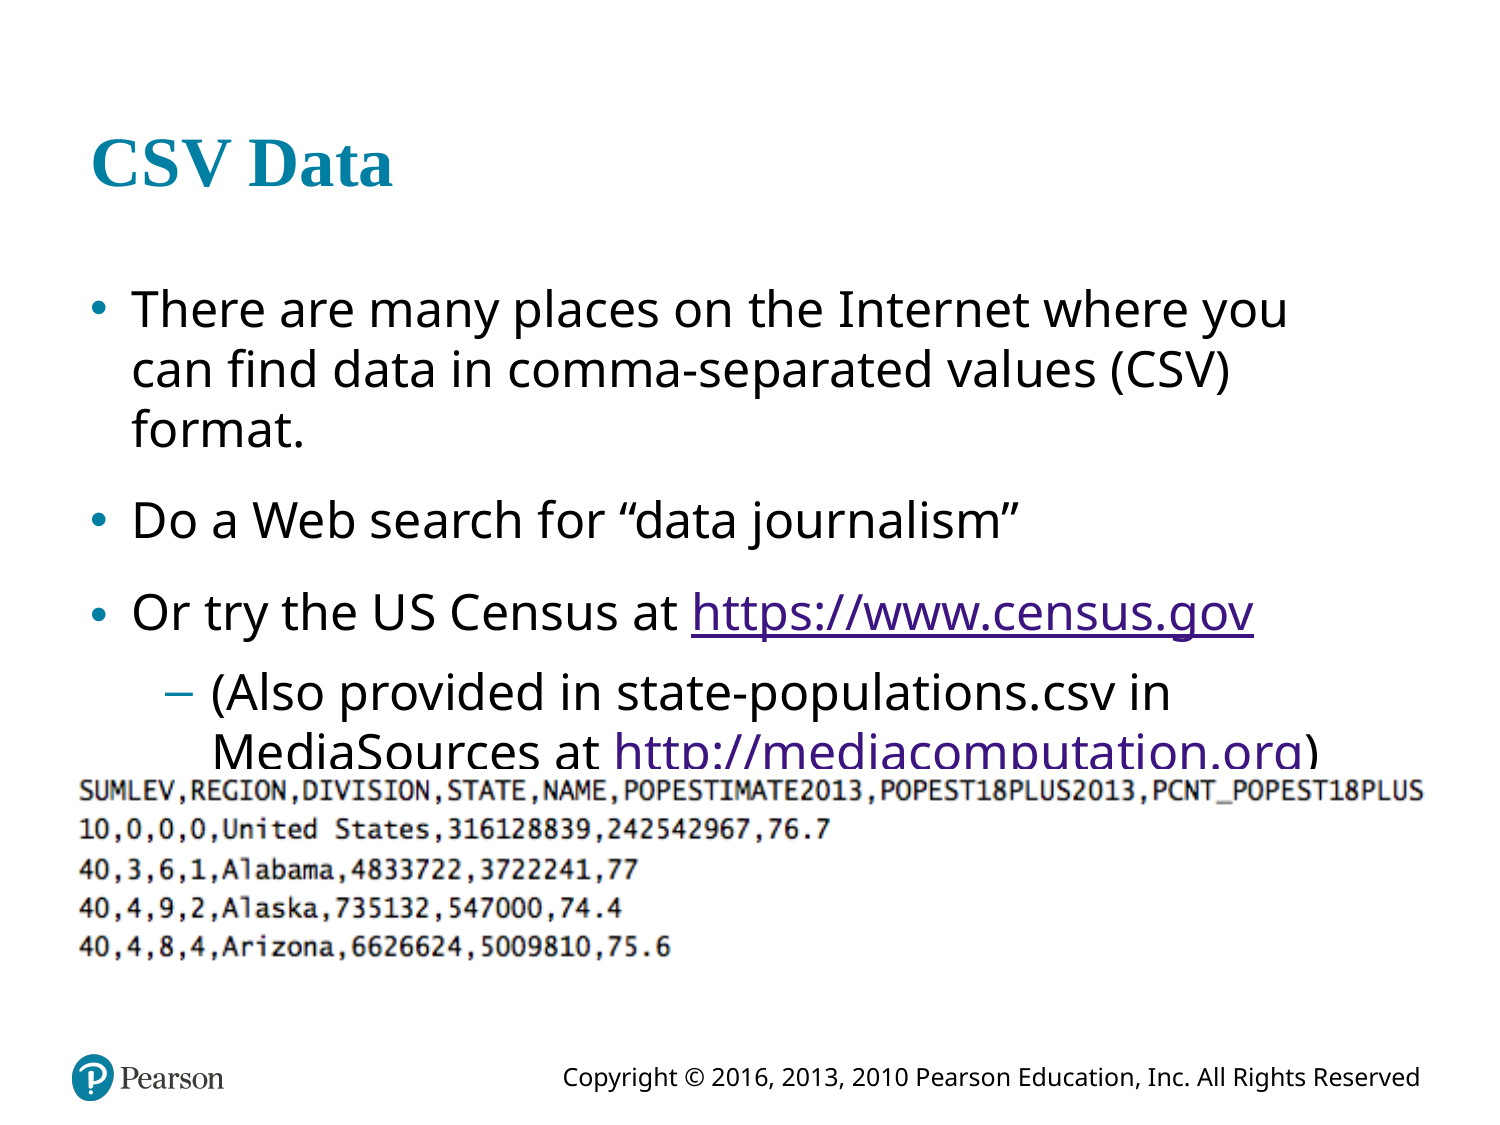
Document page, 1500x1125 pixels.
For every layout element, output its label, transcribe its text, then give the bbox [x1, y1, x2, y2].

picture [69, 768, 1426, 966]
picture [72, 1087, 83, 1101]
picture [98, 1054, 224, 1101]
title C S V Data [75, 35, 1425, 216]
list There are many places on the Internet where you can find data in comma-separated values (C S V) format. Do a Web search for “data journalism” Or try the U S Census at https://www.census.gov (Also provided in state-populations.csv in MediaSources at http://mediacomputation.org) [75, 262, 1392, 722]
picture [72, 1054, 88, 1070]
picture [80, 1063, 106, 1088]
